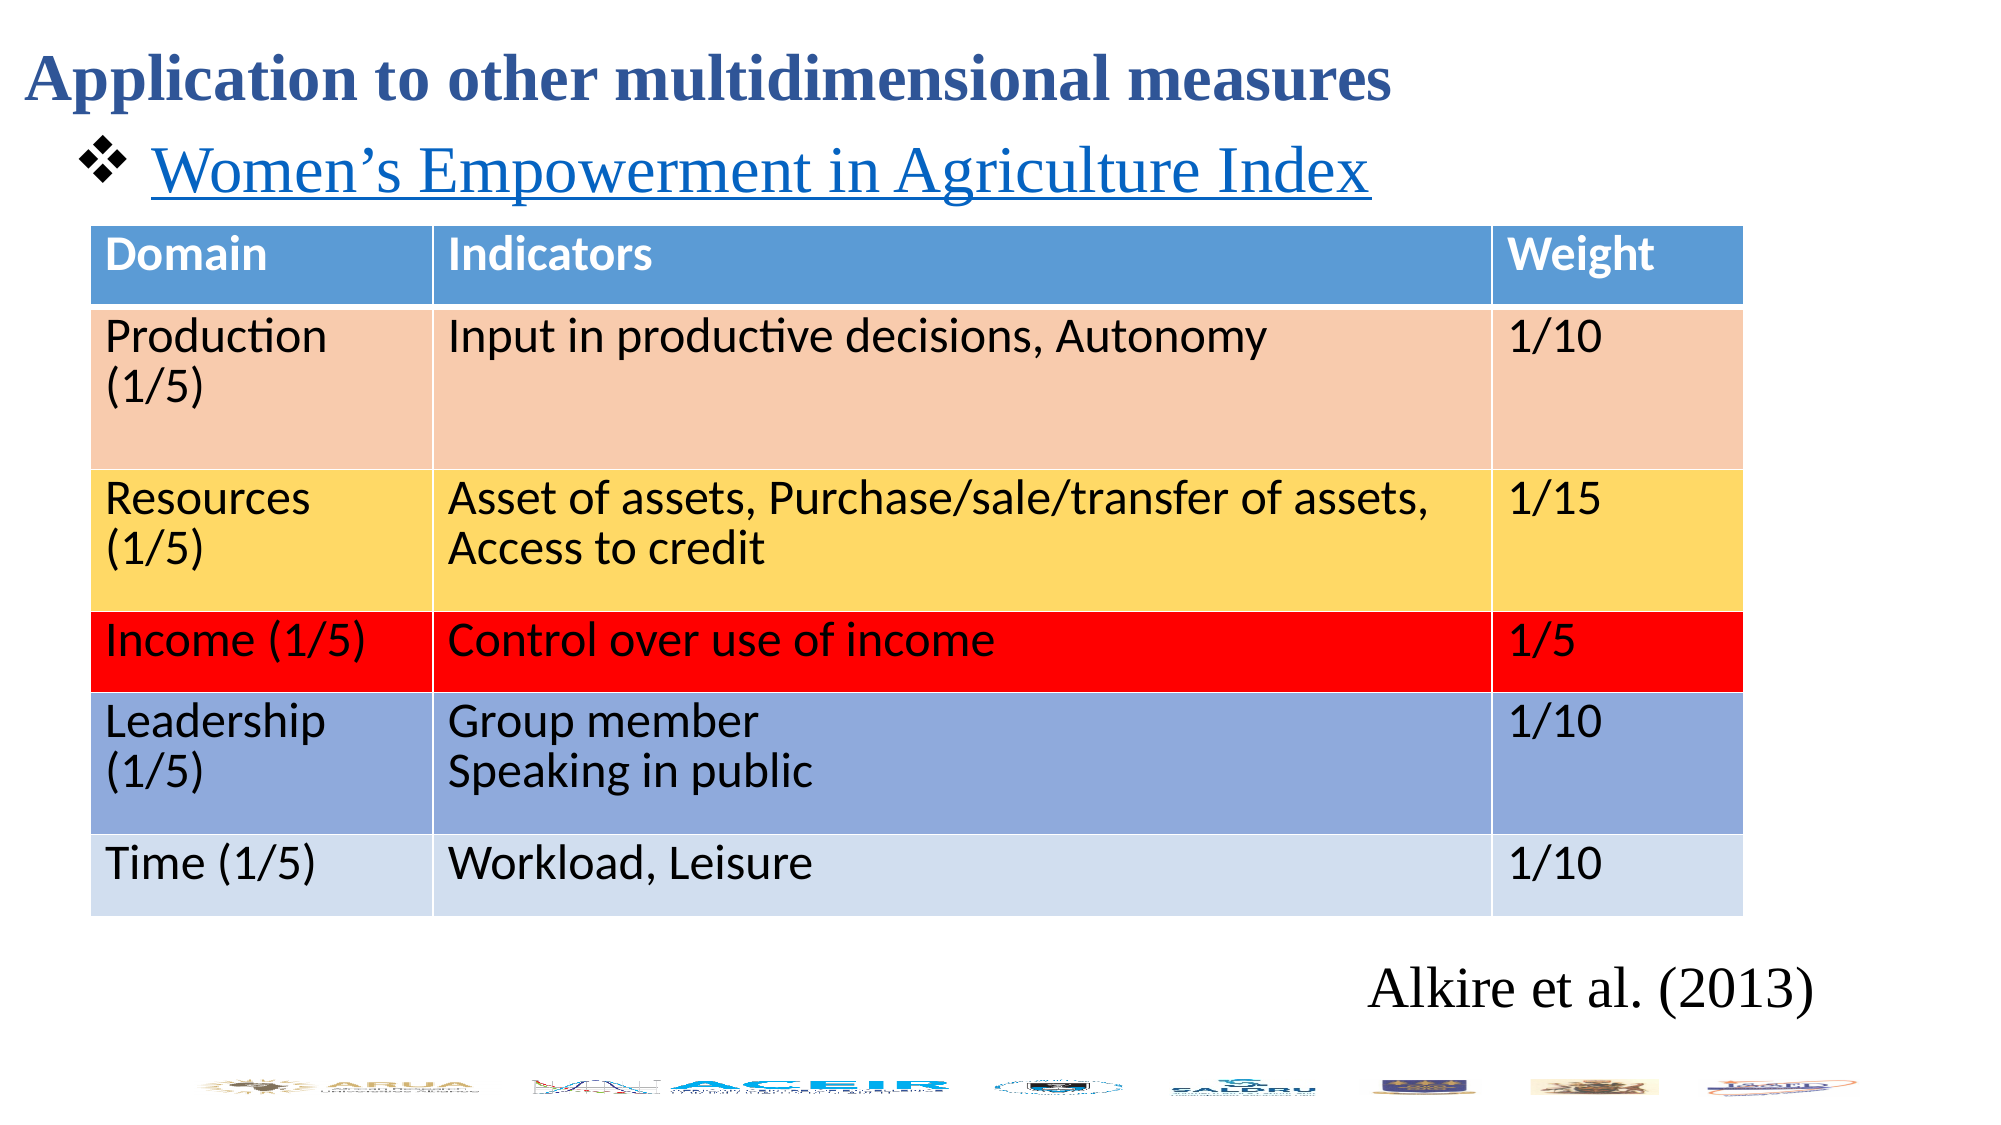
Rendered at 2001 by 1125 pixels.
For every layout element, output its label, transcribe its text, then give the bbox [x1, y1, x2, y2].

table_cell 1/15 [1493, 470, 1743, 611]
table_cell 1/10 [1493, 835, 1743, 916]
table_cell Group member Speaking in public [434, 693, 1491, 834]
table_header Domain [91, 226, 432, 304]
table_cell 1/5 [1493, 612, 1743, 692]
list Women’s Empowerment in Agriculture Index [58, 127, 1831, 1081]
table_cell Workload, Leisure [434, 835, 1491, 916]
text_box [194, 1078, 1860, 1097]
table_cell Production (1/5) [91, 310, 432, 469]
title Application to other multidimensional measures [9, 31, 1991, 127]
table_cell Time (1/5) [91, 835, 432, 916]
table_cell Leadership (1/5) [91, 693, 432, 834]
table_cell Resources (1/5) [91, 470, 432, 611]
table_cell Income (1/5) [91, 612, 432, 692]
table_cell Control over use of income [434, 612, 1491, 692]
table_cell Asset of assets, Purchase/sale/transfer of assets, Access to credit [434, 470, 1491, 611]
text_box Alkire et al. (2013) [1353, 941, 1920, 1027]
table_header Weight [1493, 226, 1743, 304]
table_cell Input in productive decisions, Autonomy [434, 310, 1491, 469]
table_cell 1/10 [1493, 310, 1743, 469]
table_header Indicators [434, 226, 1491, 304]
table_cell 1/10 [1493, 693, 1743, 834]
